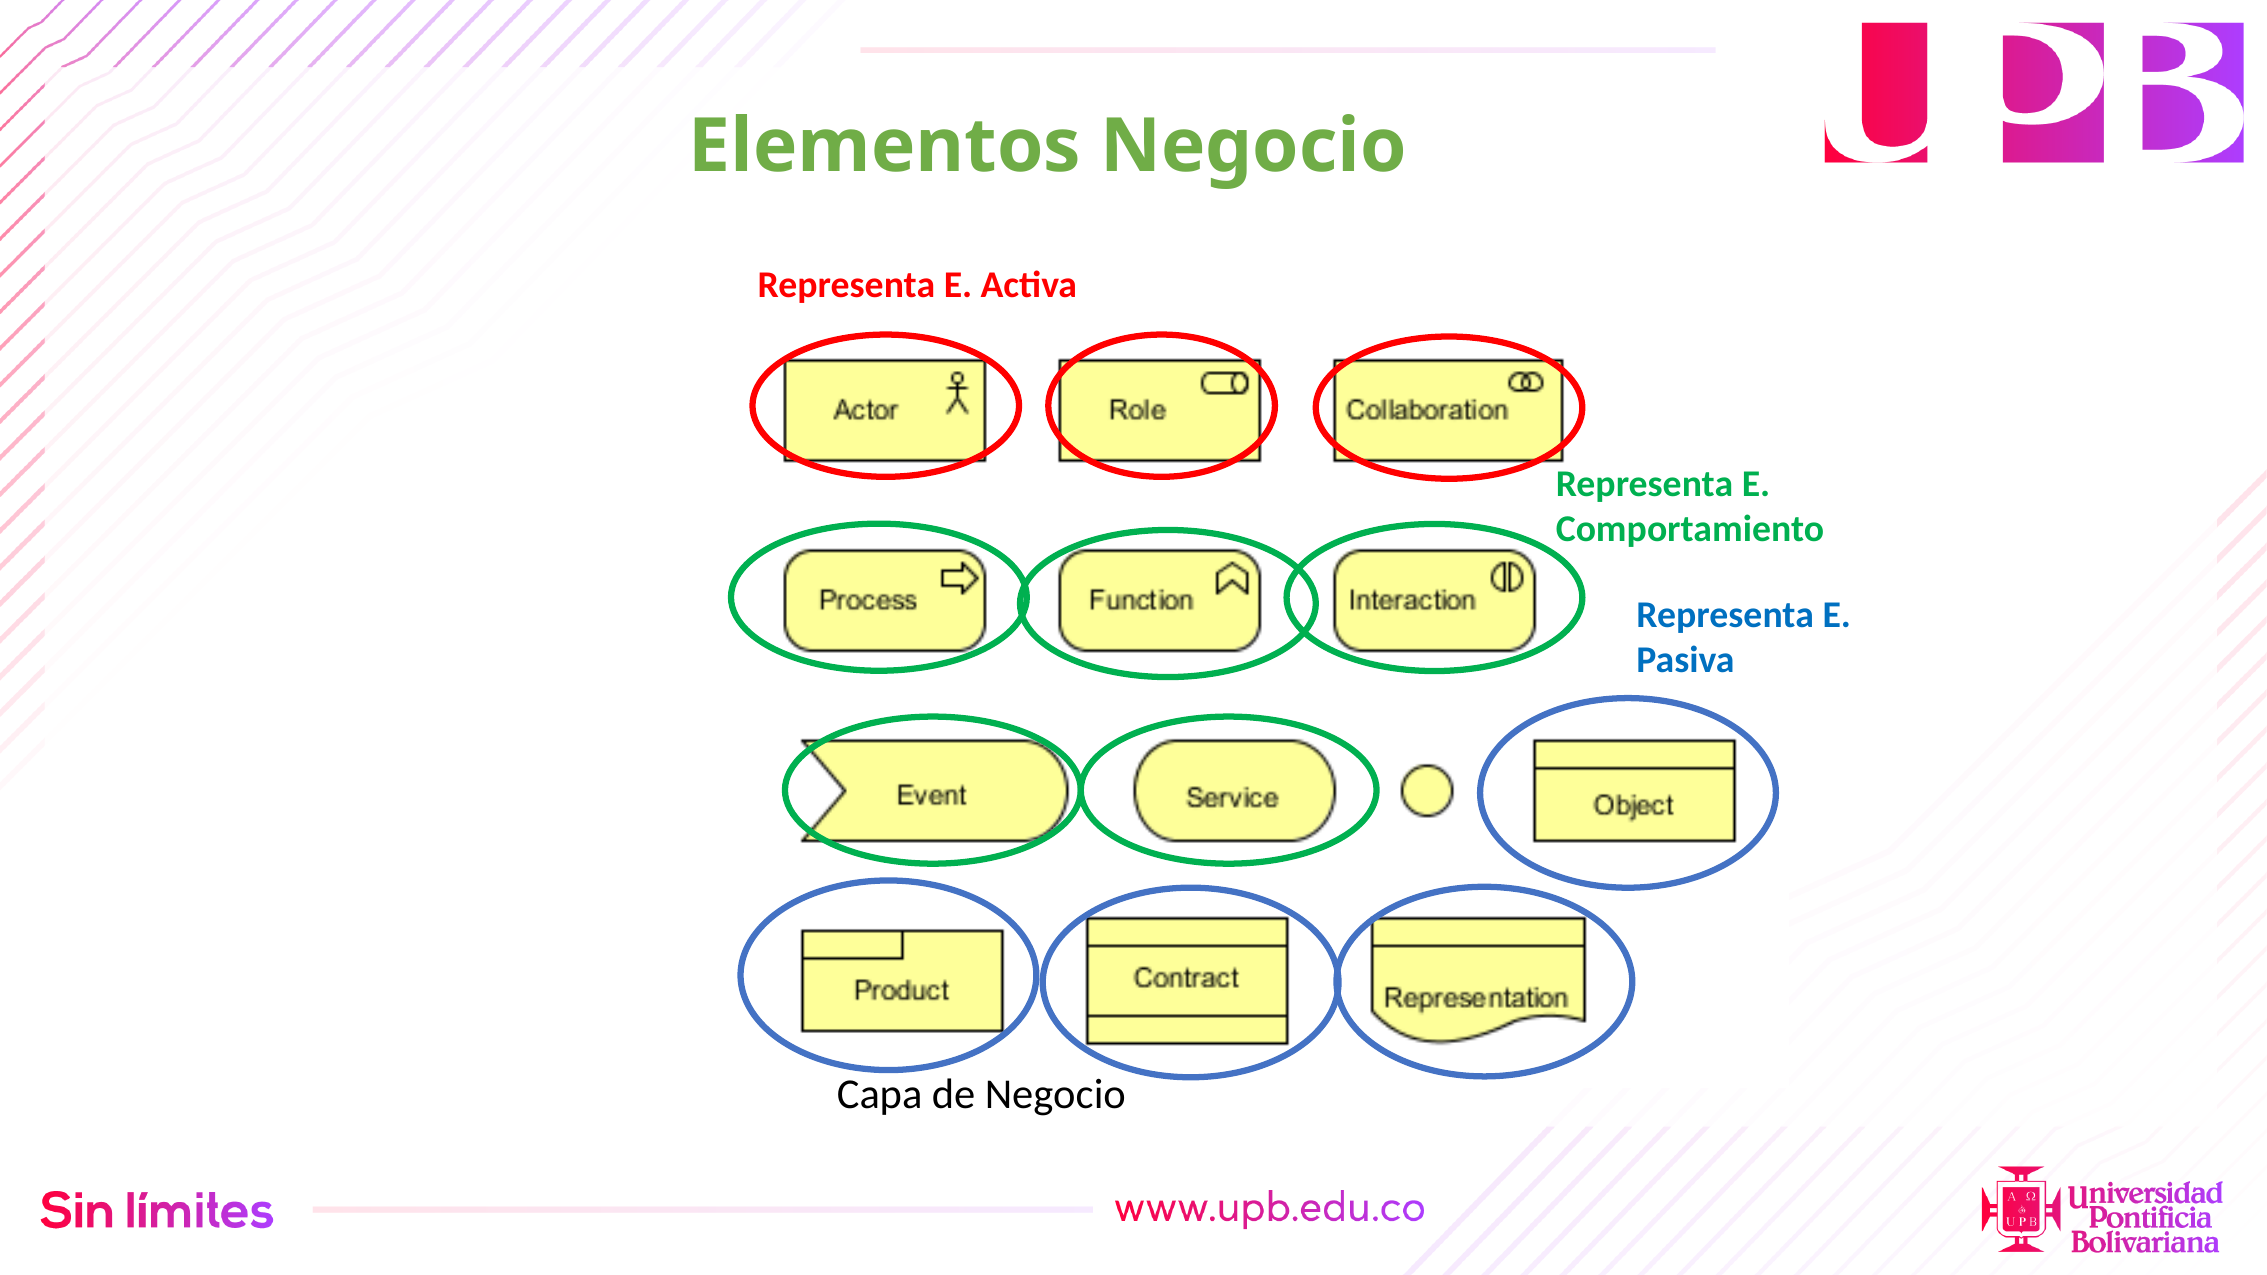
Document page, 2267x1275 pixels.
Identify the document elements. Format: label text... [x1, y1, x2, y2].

text_box Representa E. Pasiva [1789, 582, 1871, 688]
text_box Representa E. Comportamiento [1789, 451, 1878, 557]
picture [0, 0, 2267, 1275]
title Elementos Negocio [326, 24, 1771, 271]
text_box Representa E. Activa [743, 252, 1093, 313]
text_box [751, 372, 766, 439]
text_box Capa de Negocio [822, 1088, 1142, 1124]
text_box [739, 920, 766, 1030]
text_box [729, 548, 766, 646]
text_box [1099, 333, 1224, 345]
text_box [1382, 335, 1516, 345]
text_box [812, 333, 959, 345]
